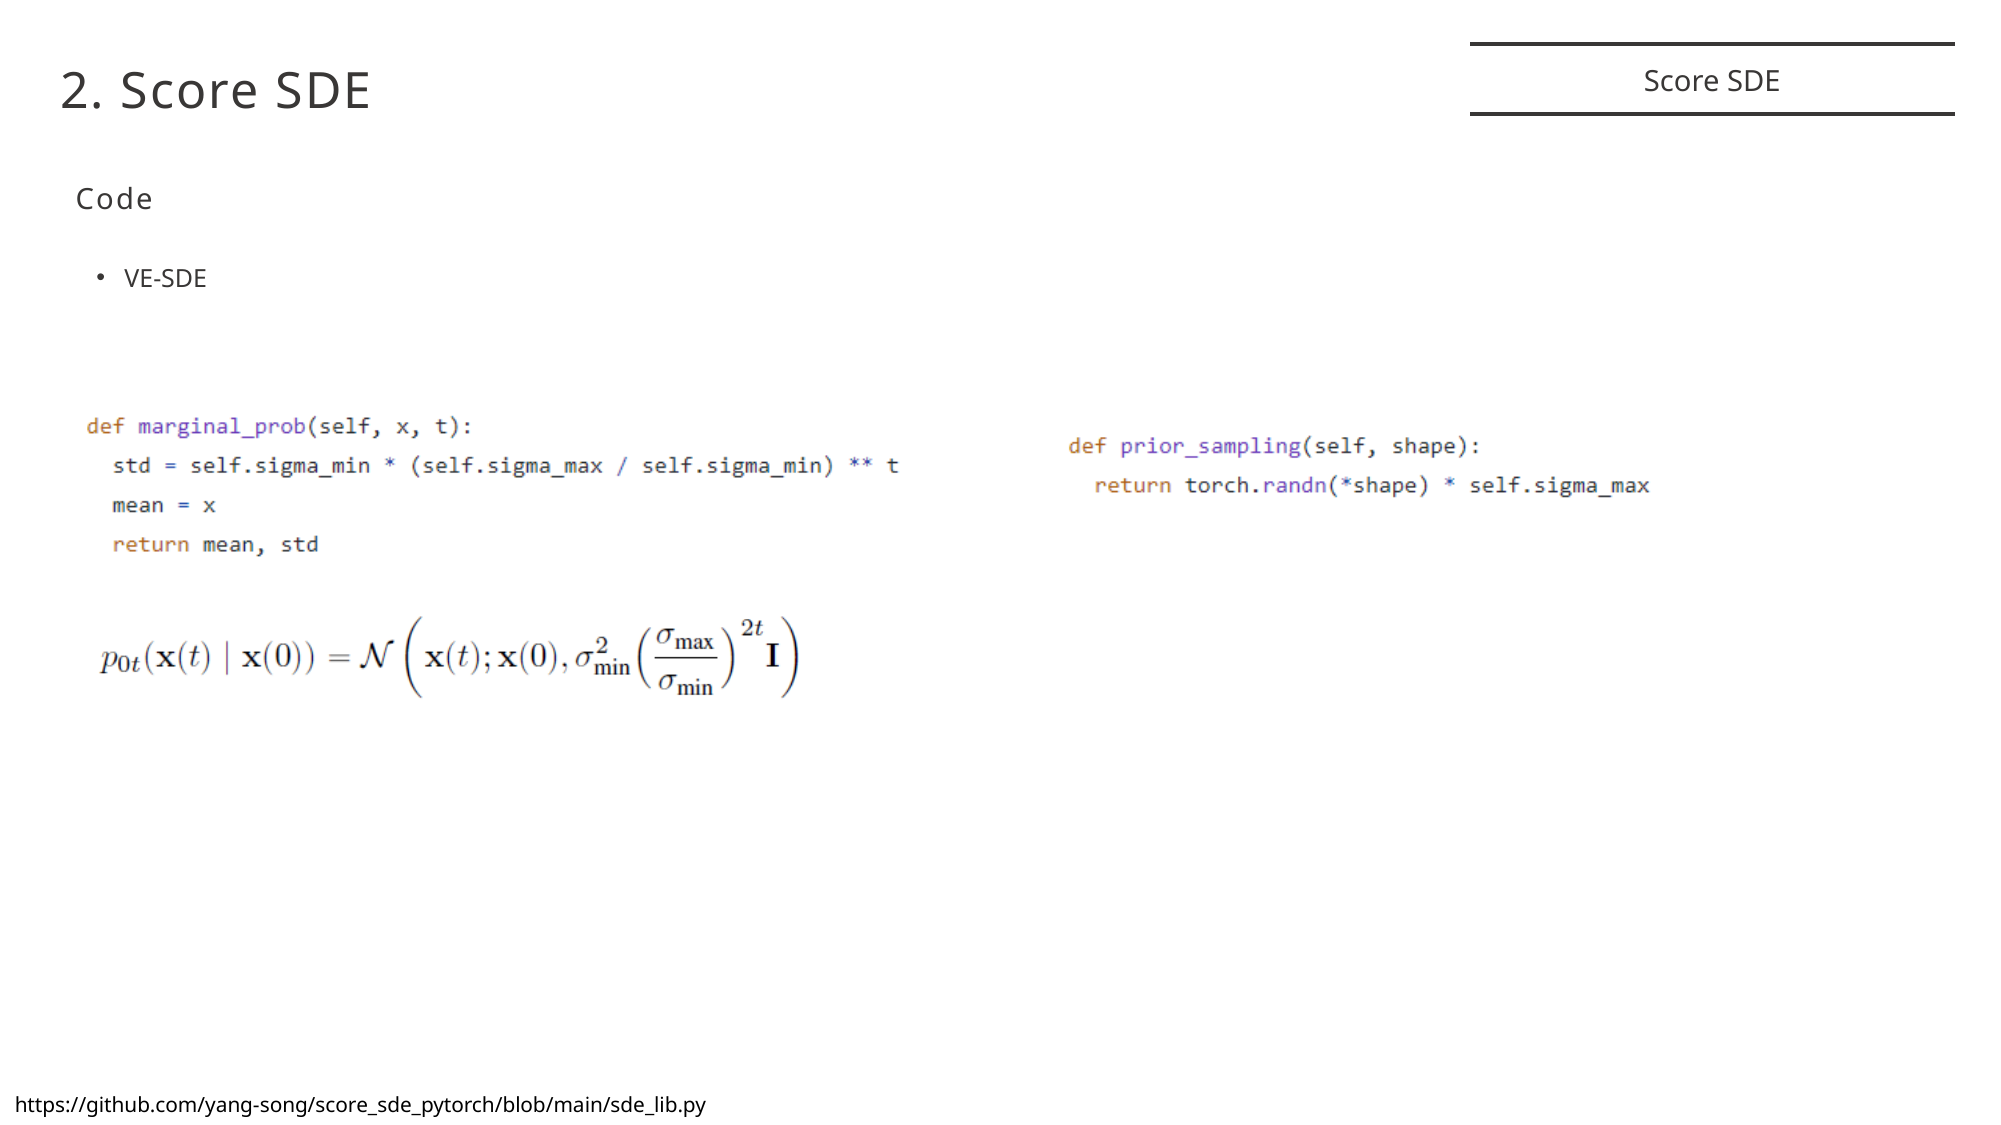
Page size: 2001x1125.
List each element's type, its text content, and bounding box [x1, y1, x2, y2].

picture [1046, 403, 1677, 532]
text_box Code [60, 172, 1398, 223]
picture [81, 595, 807, 714]
text_box https://github.com/yang-song/score_sde_pytorch/blob/main/sde_lib.py [0, 1084, 1000, 1125]
text_box 2. Score SDE [45, 50, 619, 126]
picture [60, 399, 915, 577]
text_box Score SDE [1490, 54, 1934, 105]
text_box VE-SDE [81, 224, 399, 360]
